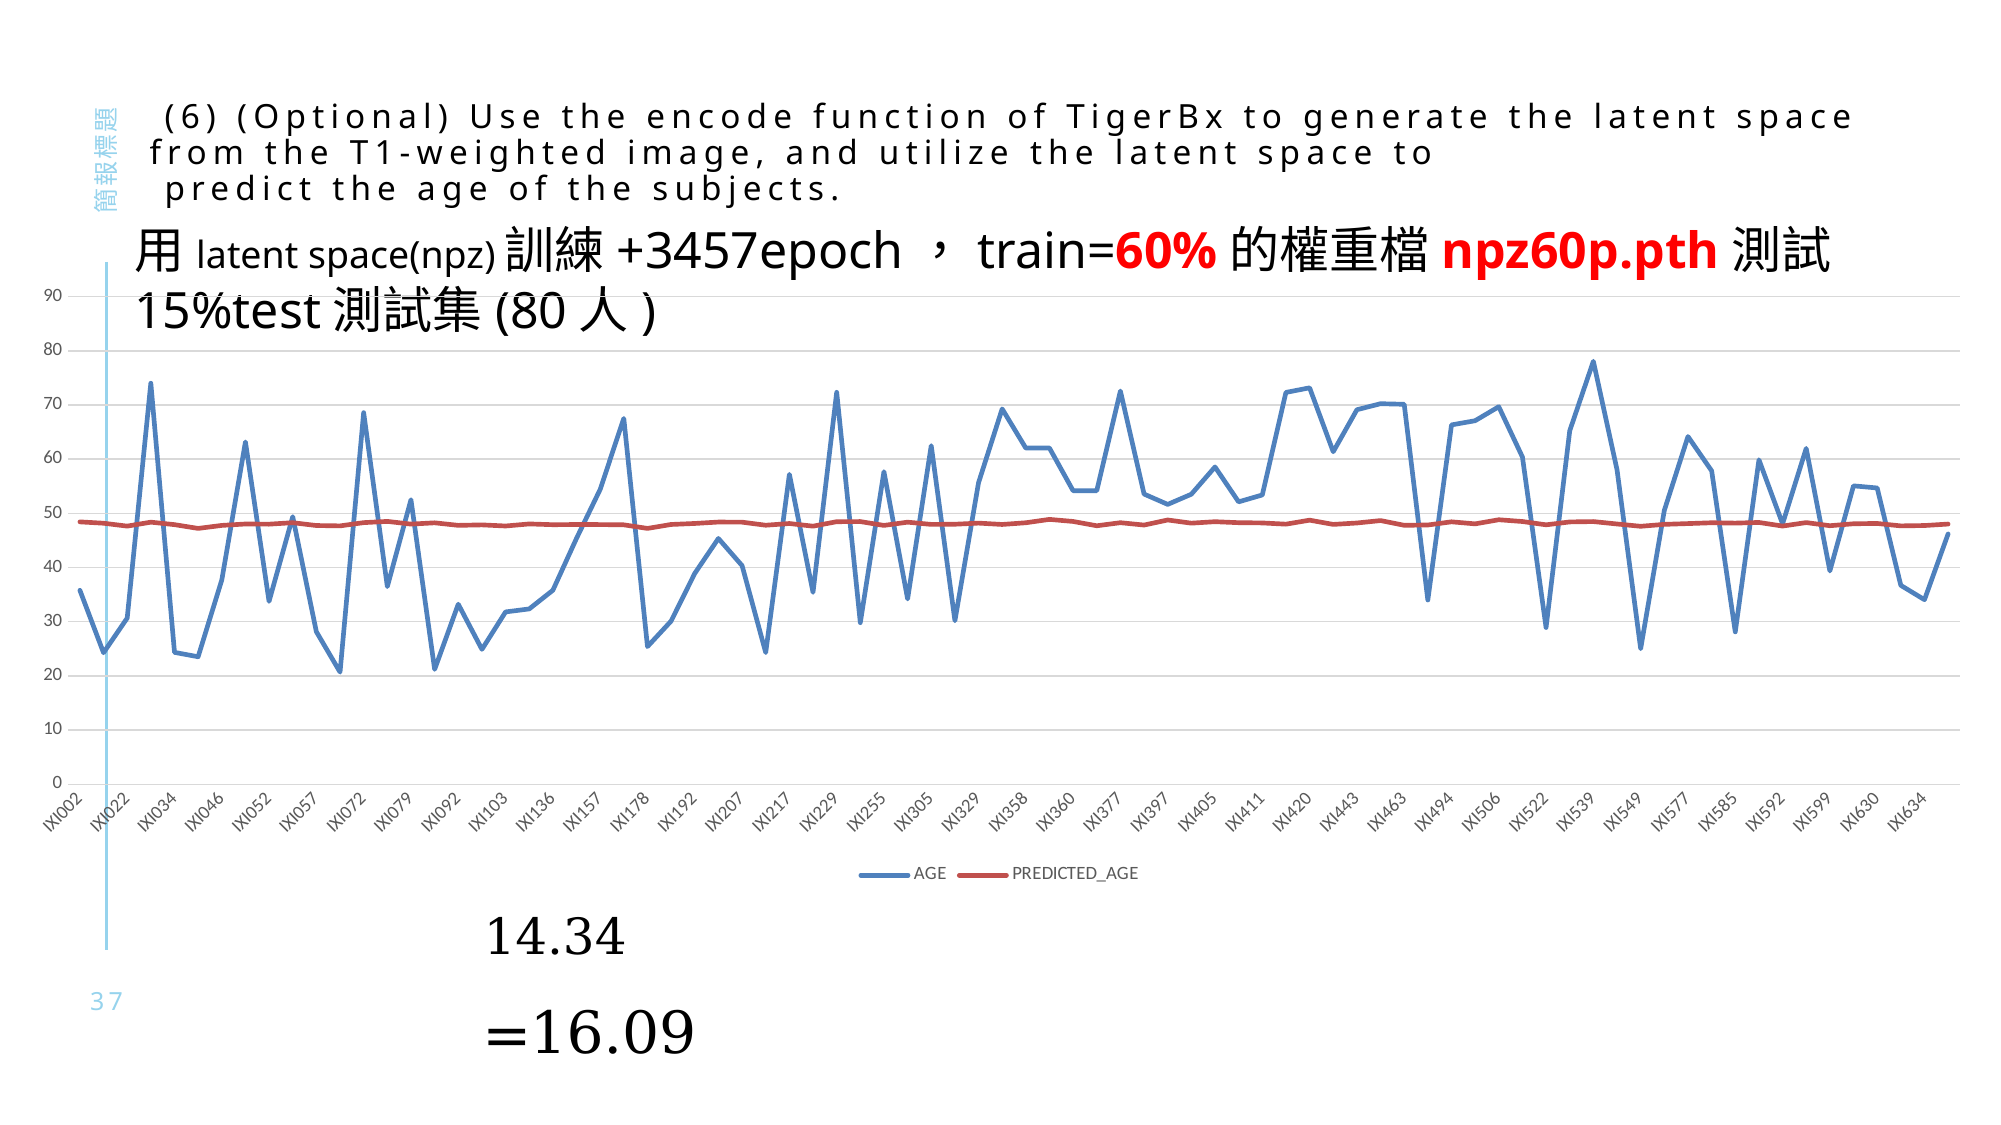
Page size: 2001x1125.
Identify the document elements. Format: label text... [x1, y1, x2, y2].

footer 簡報標題 [90, 107, 120, 242]
slide_number 37 [68, 987, 144, 1018]
text_box 用latent space(npz)訓練+3457epoch，train=60%的權重檔npz60p.pth測試15%test測試集(80人) [119, 211, 1978, 274]
chart [0, 274, 2000, 891]
title (6) (Optional) Use the encode function of TigerBx to generate the latent space from the T1-weighted image, and utilize the latent space to predict the age of the subjects. [149, 99, 1909, 211]
